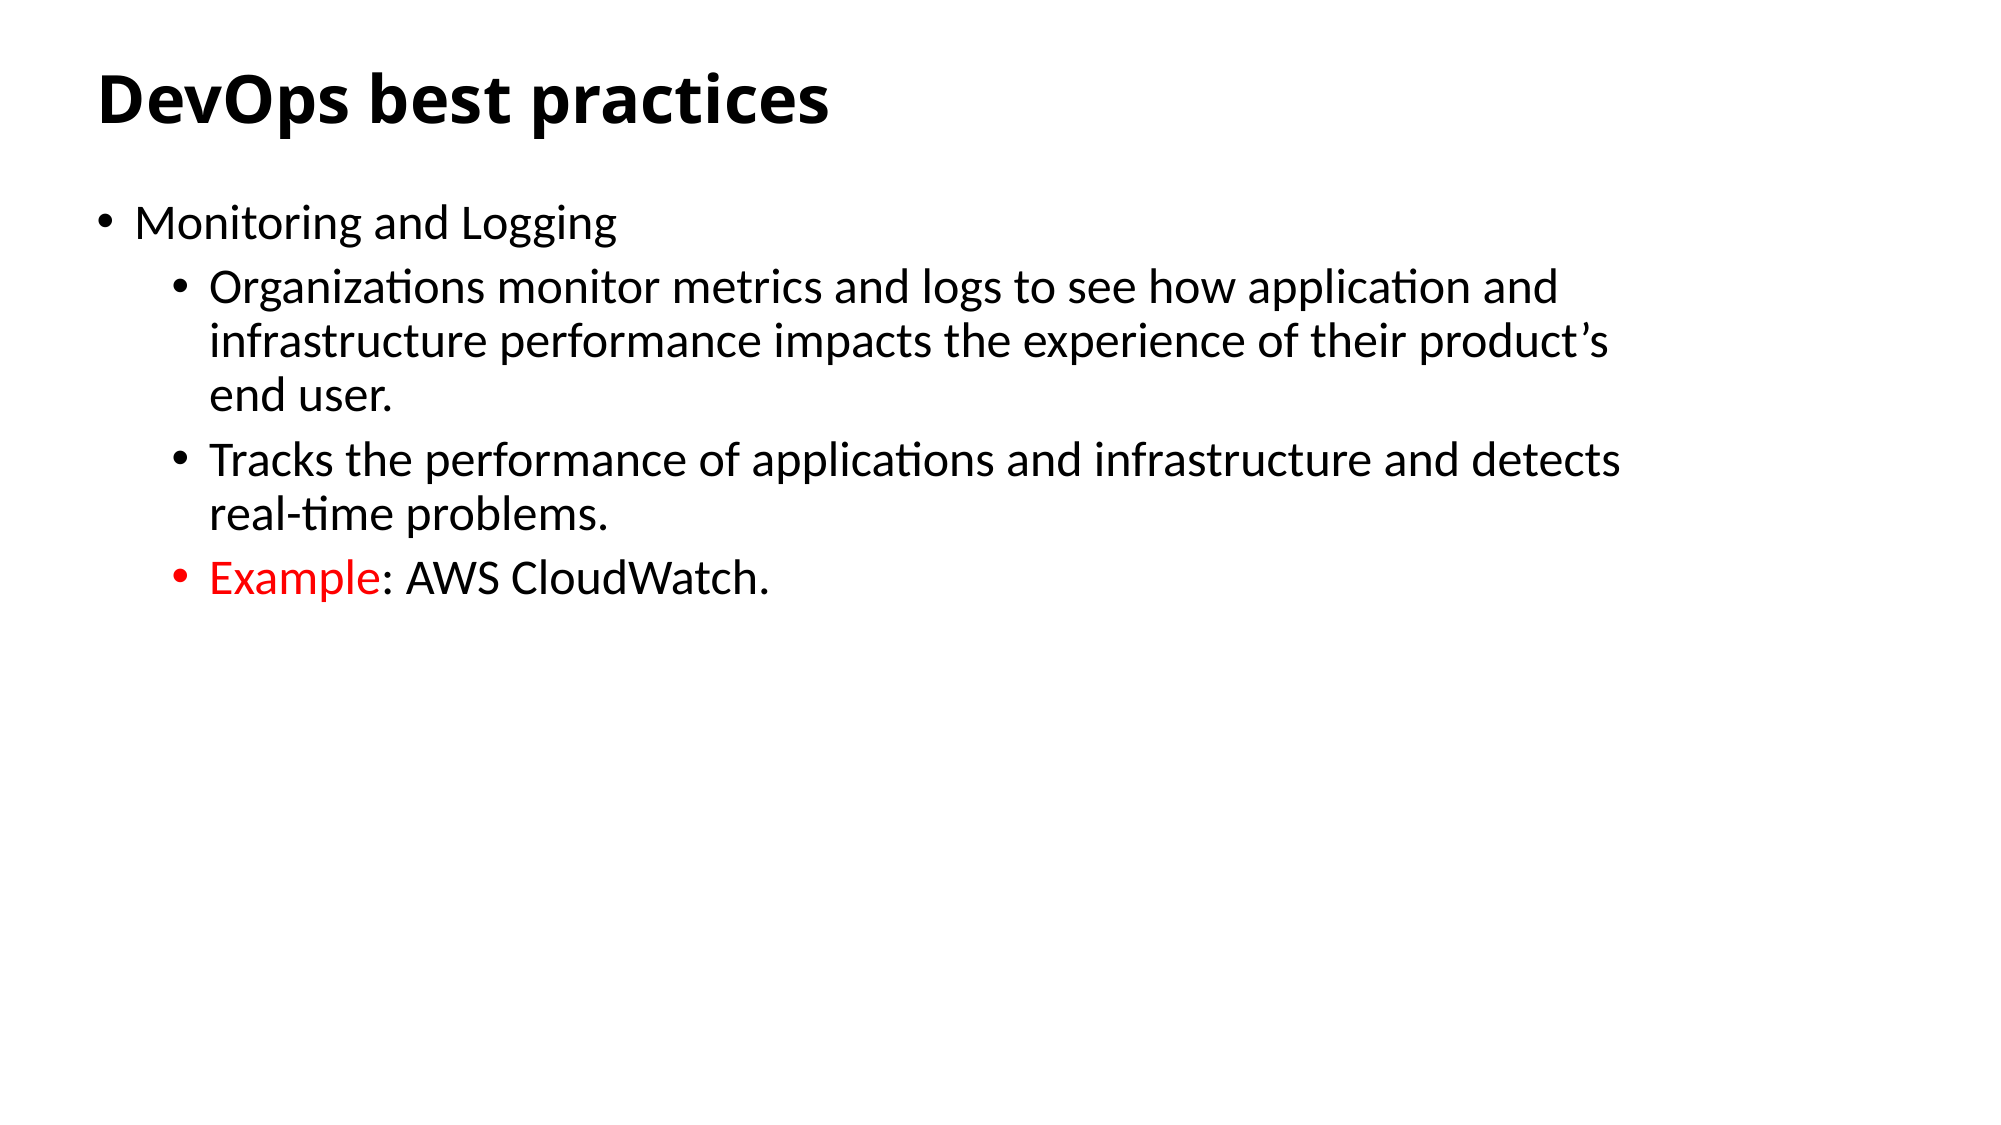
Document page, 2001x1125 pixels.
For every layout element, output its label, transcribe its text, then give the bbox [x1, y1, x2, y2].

title DevOps best practices [81, 43, 1318, 161]
list Monitoring and Logging Organizations monitor metrics and logs to see how application and infrastructure performance impacts the experience of their product’s end user. Tracks the performance of applications and infrastructure and detects real-time problems. Example: AWS CloudWatch. [81, 188, 1685, 672]
